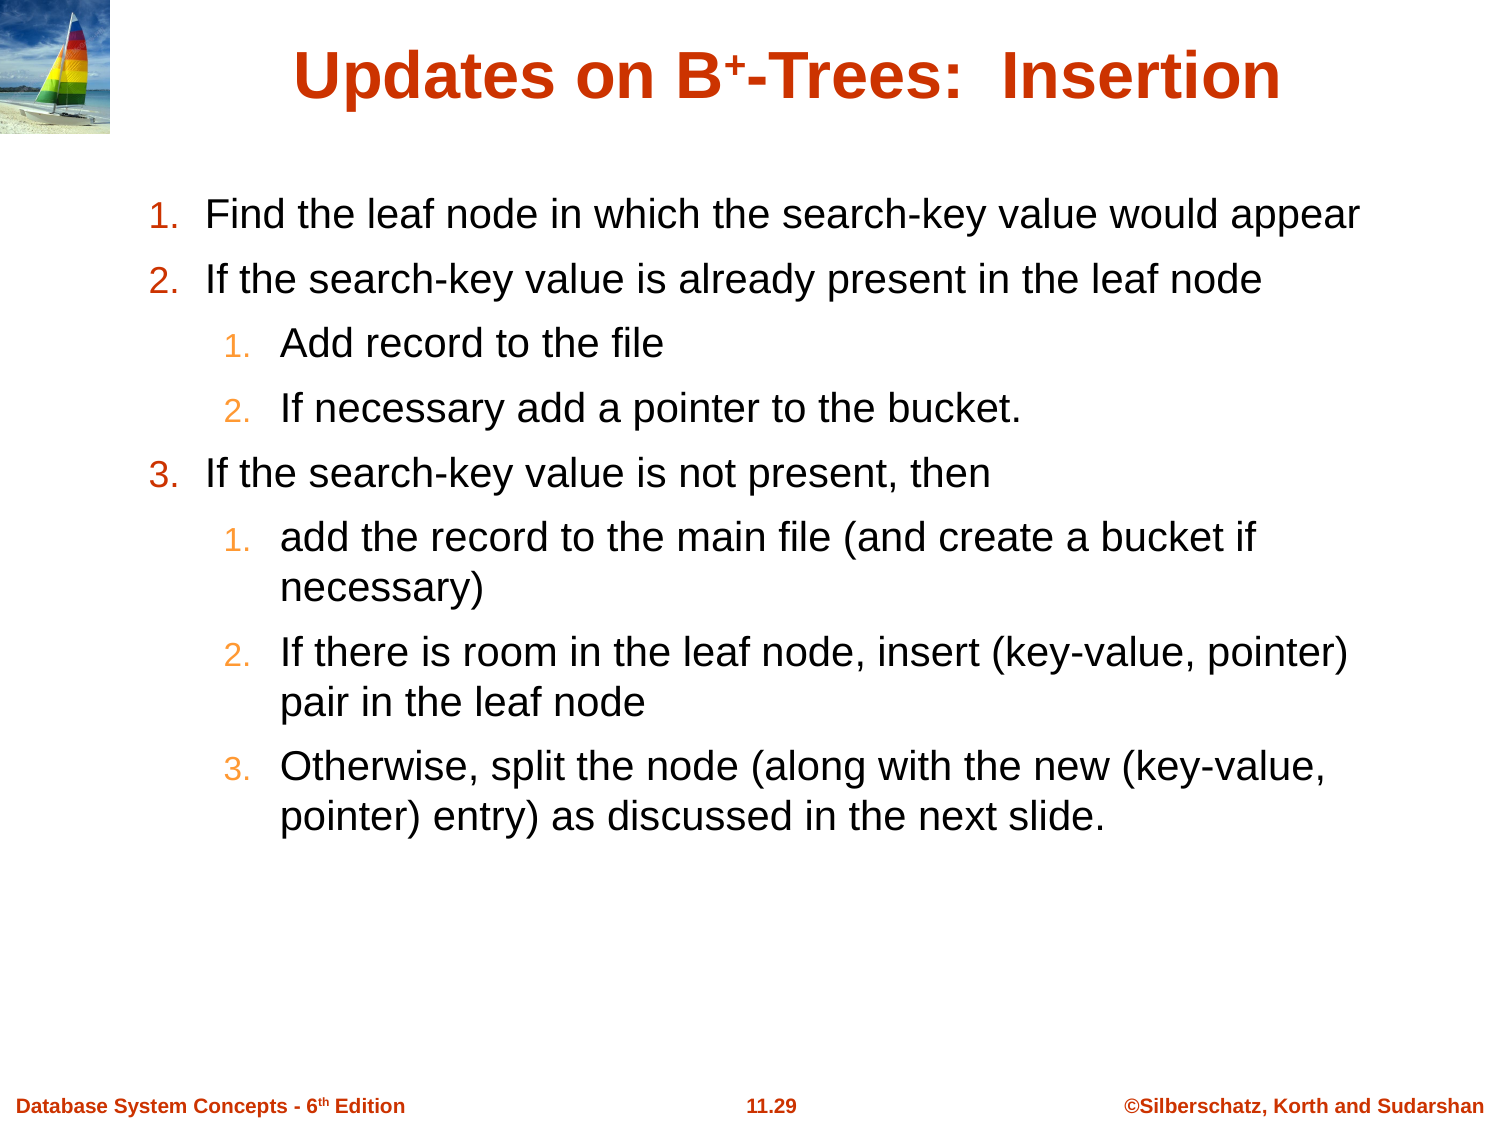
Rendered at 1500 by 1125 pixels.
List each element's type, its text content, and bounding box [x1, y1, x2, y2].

picture [0, 0, 110, 134]
list Find the leaf node in which the search-key value would appear If the search-key value is already present in the leaf node Add record to the file If necessary add a pointer to the bucket. If the search-key value is not present, then add the record to the main file (and create a bucket if necessary) If there is room in the leaf node, insert (key-value, pointer) pair in the leaf node Otherwise, split the node (along with the new (key-value, pointer) entry) as discussed in the next slide. [133, 179, 1391, 984]
title Updates on B+-Trees: Insertion [125, 18, 1452, 120]
